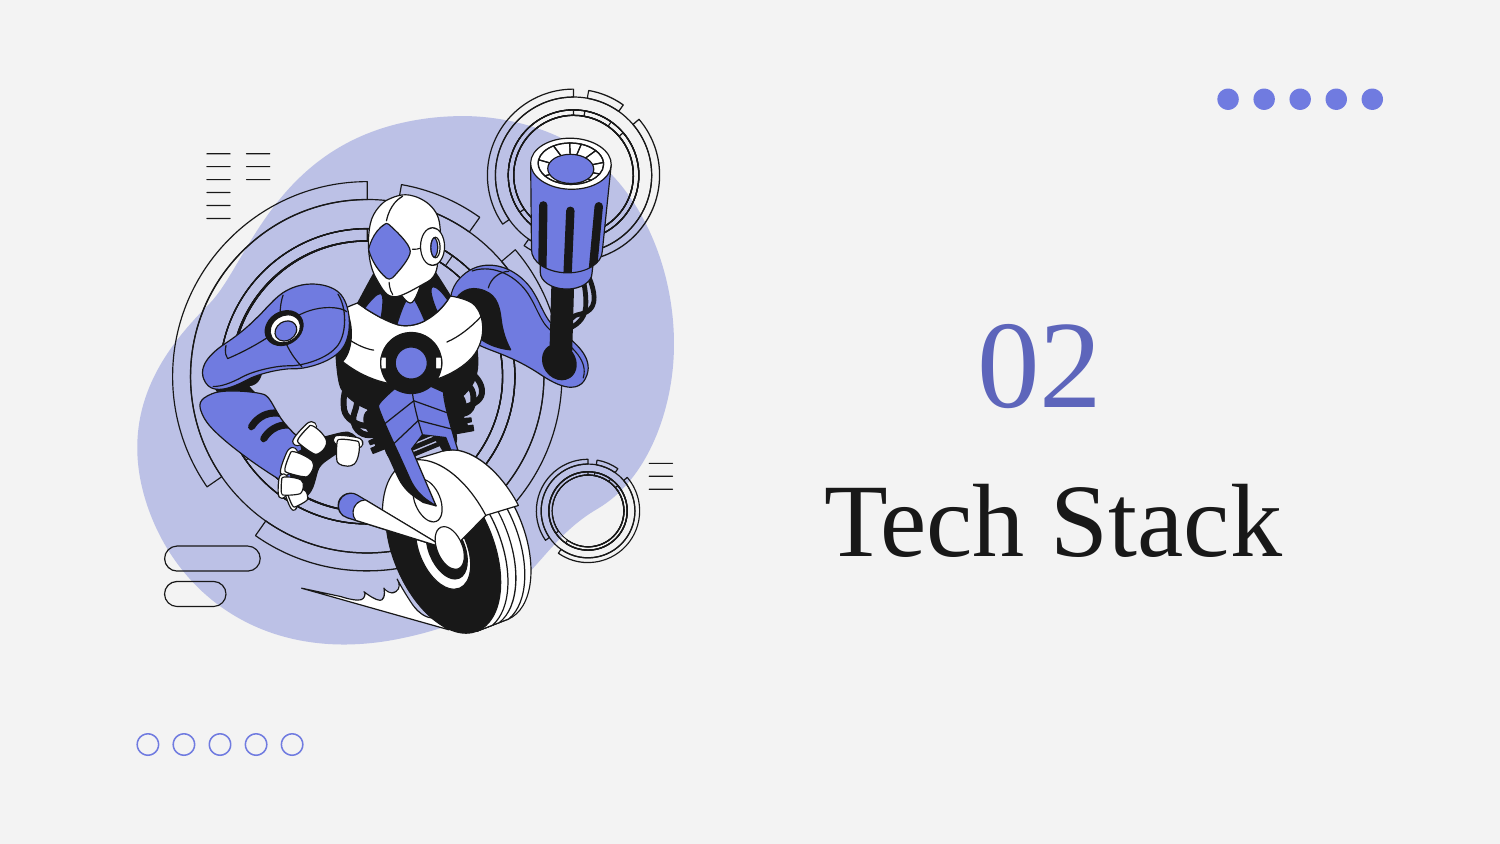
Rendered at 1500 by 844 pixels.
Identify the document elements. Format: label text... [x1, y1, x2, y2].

title 02 [904, 282, 1176, 433]
title Tech Stack [717, 434, 1391, 592]
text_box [1217, 88, 1384, 111]
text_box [136, 733, 304, 756]
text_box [116, 88, 681, 645]
